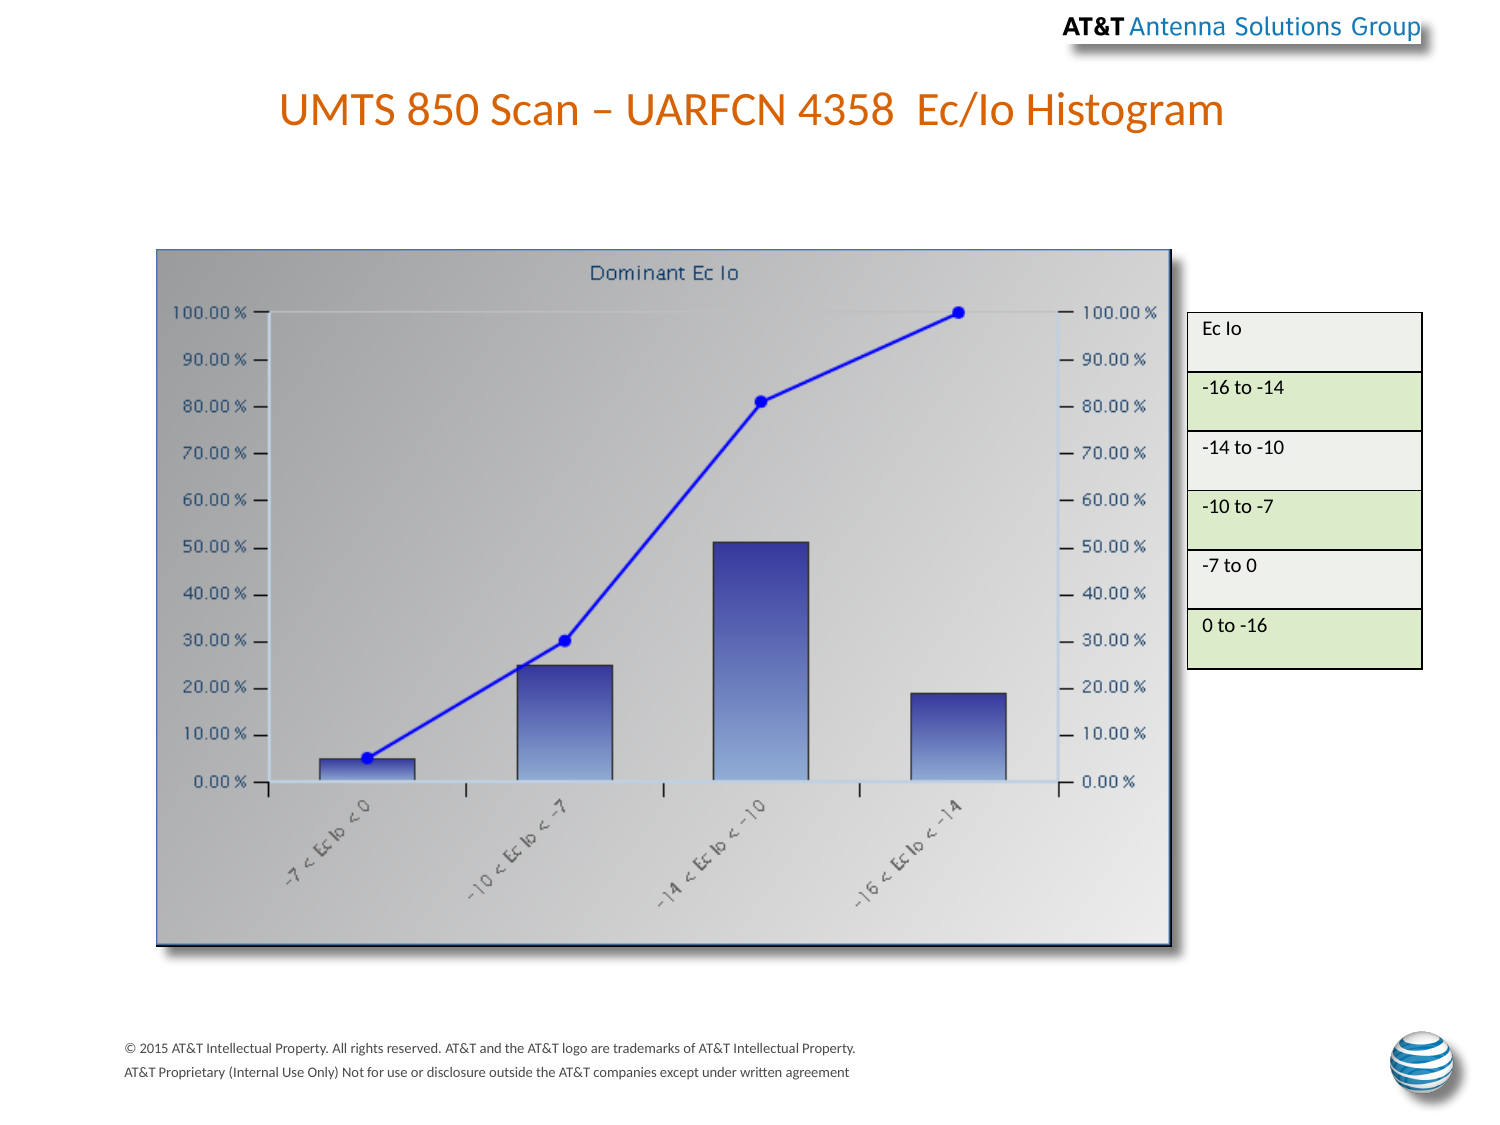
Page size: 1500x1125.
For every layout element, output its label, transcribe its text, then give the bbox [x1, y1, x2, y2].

text_box © 2015 AT&T Intellectual Property. All rights reserved. AT&T and the AT&T logo are trademarks of AT&T Intellectual Property. [109, 1031, 1204, 1054]
table_cell -10 to -7 [1188, 491, 1421, 549]
picture [1390, 1030, 1454, 1094]
table_header Ec Io [1188, 313, 1421, 371]
table_cell -16 to -14 [1188, 373, 1421, 430]
text_box UMTS 850 Scan – UARFCN 4358 Ec/Io Histogram [31, 70, 1485, 143]
picture [1062, 15, 1421, 44]
table_cell -7 to 0 [1188, 551, 1421, 608]
table_cell 0 to -16 [1188, 610, 1421, 668]
table_cell -14 to -10 [1188, 432, 1421, 490]
picture [155, 249, 1173, 947]
text_box AT&T Proprietary (Internal Use Only) Not for use or disclosure outside the AT&T companies except under written agreement [109, 1054, 1204, 1088]
